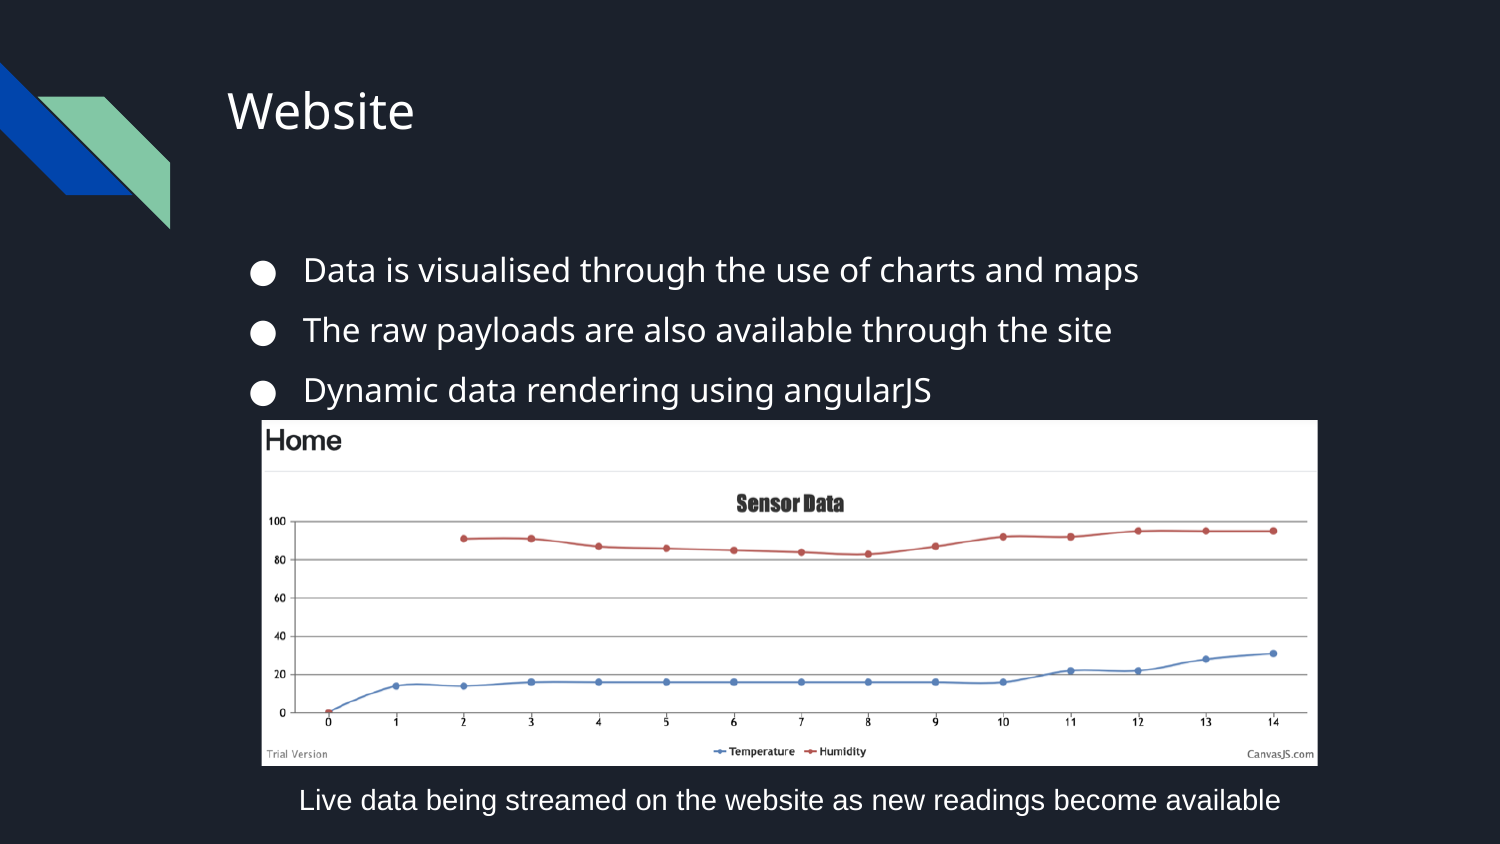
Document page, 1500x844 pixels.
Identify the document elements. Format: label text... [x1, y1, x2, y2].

list Data is visualised through the use of charts and maps The raw payloads are also available through the site Dynamic data rendering using angularJS [212, 214, 1368, 420]
title Website [212, 64, 1368, 214]
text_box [261, 419, 1319, 820]
